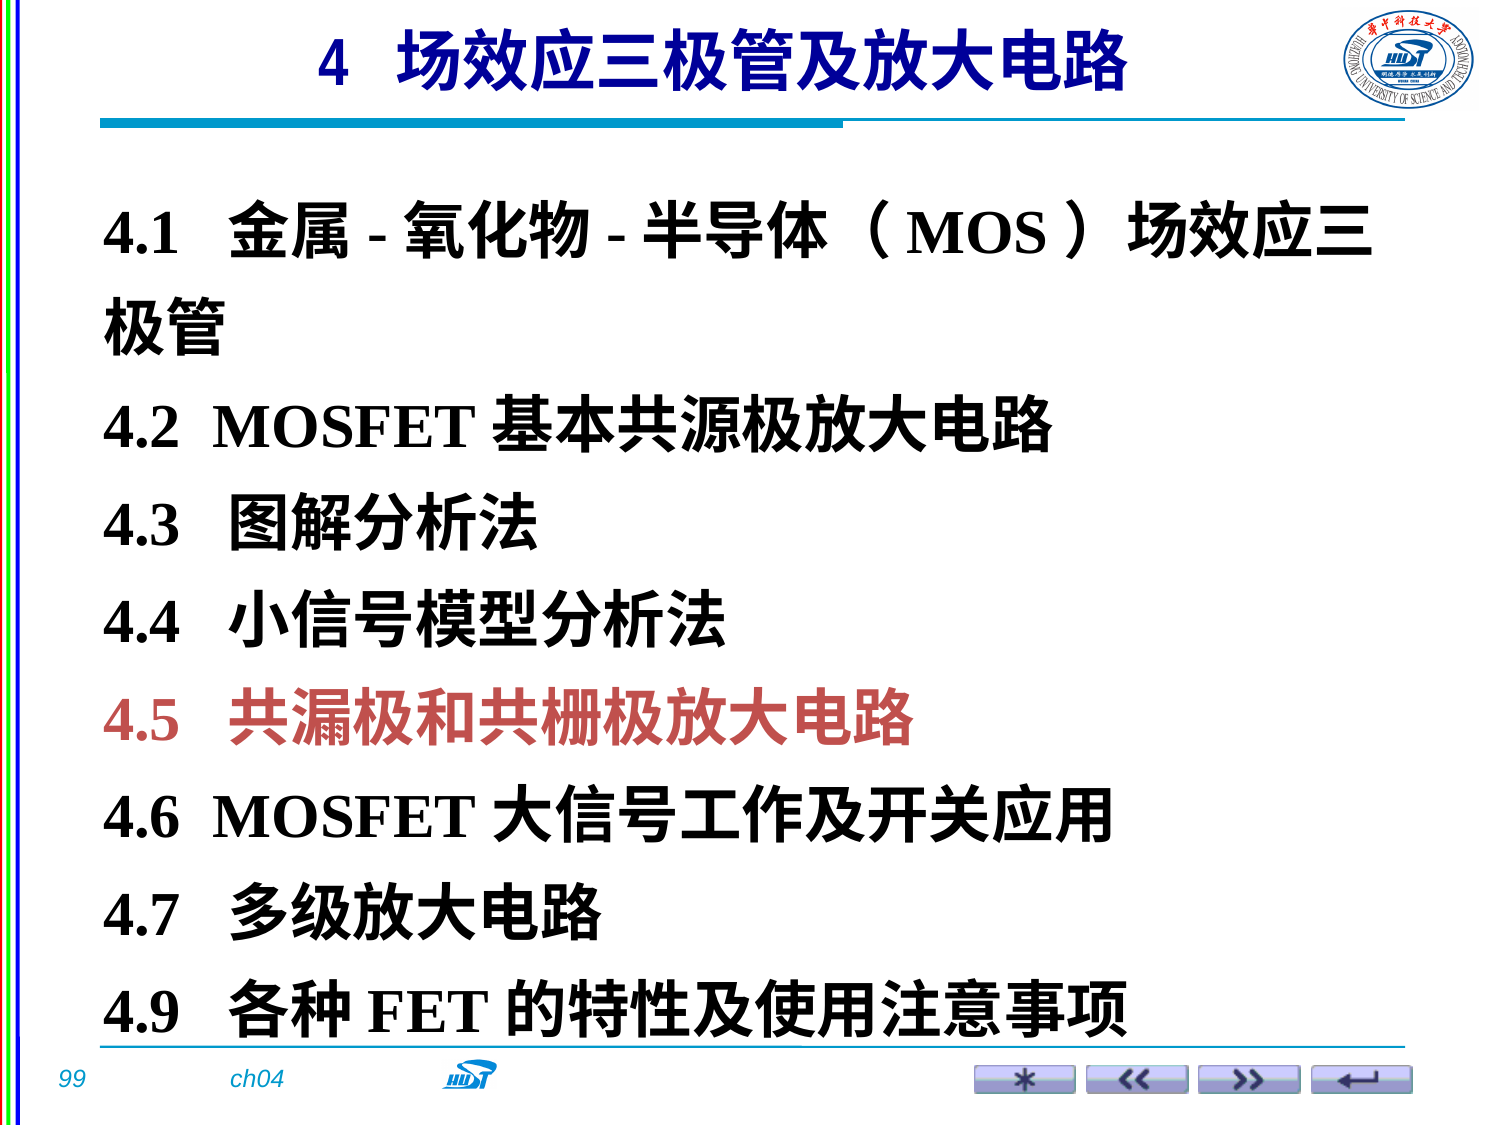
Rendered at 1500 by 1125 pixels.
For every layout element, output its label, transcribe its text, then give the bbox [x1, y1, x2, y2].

picture [974, 1065, 1076, 1094]
picture [1340, 7, 1479, 111]
text_box 4 场效应三极管及放大电路 [100, 0, 1349, 107]
picture [1086, 1065, 1189, 1094]
picture [1311, 1065, 1413, 1094]
picture [1198, 1065, 1301, 1094]
picture [441, 1059, 497, 1089]
text_box 4.1 金属-氧化物-半导体（MOS）场效应三极管 4.2 MOSFET基本共源极放大电路 4.3 图解分析法 4.4 小信号模型分析法 4.5 共漏极和共栅极放大电路 4.6 MOSFET大信号工作及开关应用 4.7 多级放大电路 4.9 各种FET的特性及使用注意事项 [88, 160, 1442, 1053]
